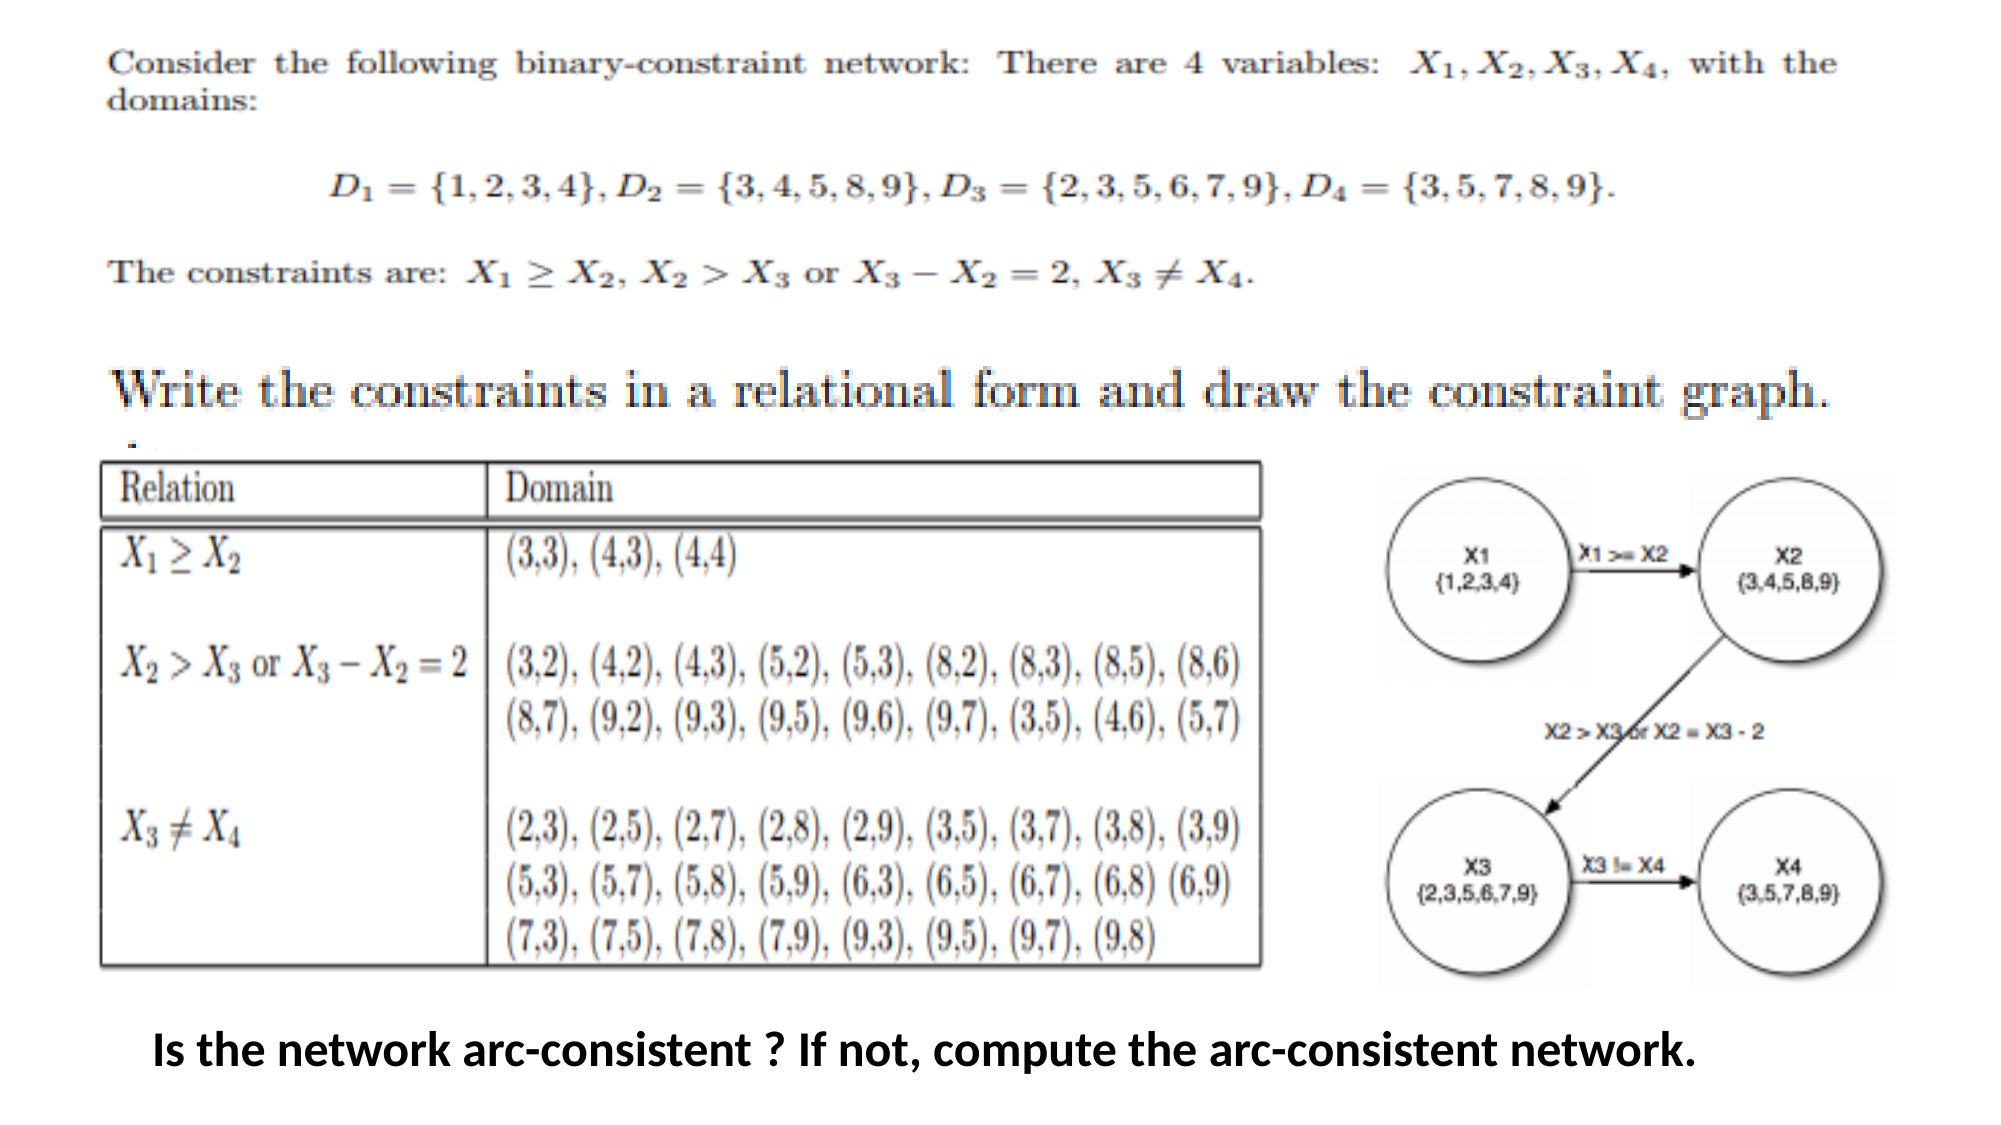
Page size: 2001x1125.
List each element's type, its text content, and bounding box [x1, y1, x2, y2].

picture [1336, 448, 1953, 994]
text_box Is the network arc-consistent ? If not, compute the arc-consistent network. [137, 1009, 1863, 1085]
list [84, 334, 1895, 449]
picture [84, 448, 1307, 1013]
picture [105, 37, 1873, 313]
